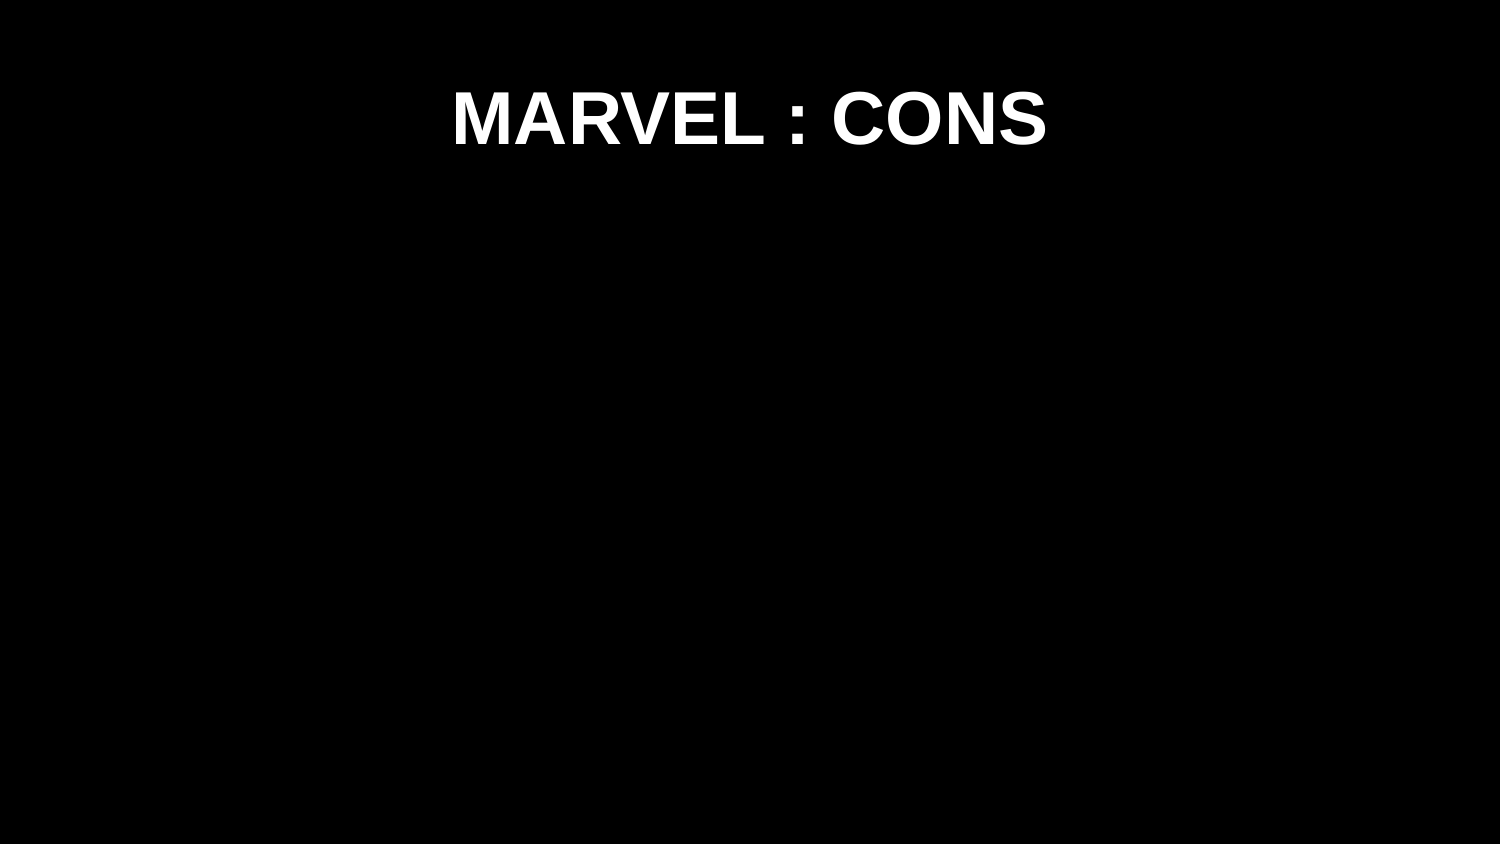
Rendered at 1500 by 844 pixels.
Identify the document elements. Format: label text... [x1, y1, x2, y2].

title MARVEL : CONS [75, 33, 1425, 175]
